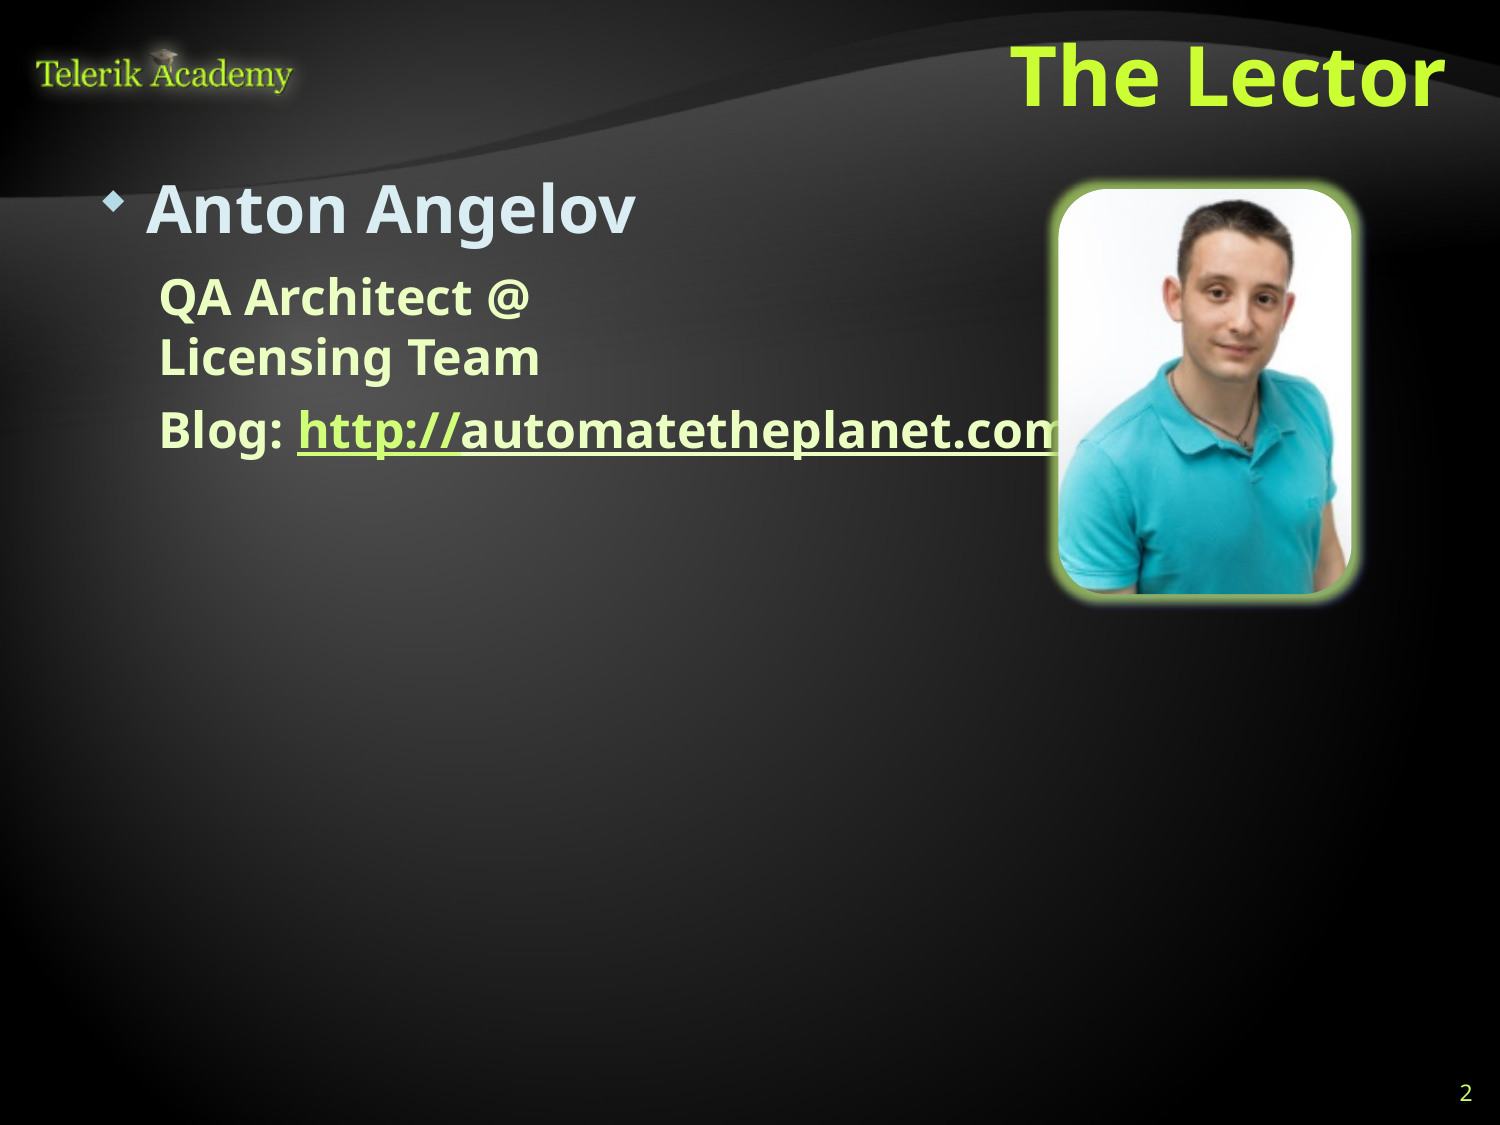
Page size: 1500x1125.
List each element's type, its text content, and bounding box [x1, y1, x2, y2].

slide_number 2 [1412, 1074, 1488, 1113]
title The Lector [300, 12, 1463, 150]
picture [0, 0, 1500, 1125]
list Anton Angelov QA Architect @ Licensing Team Blog: http://automatetheplanet.com [84, 159, 1329, 1106]
